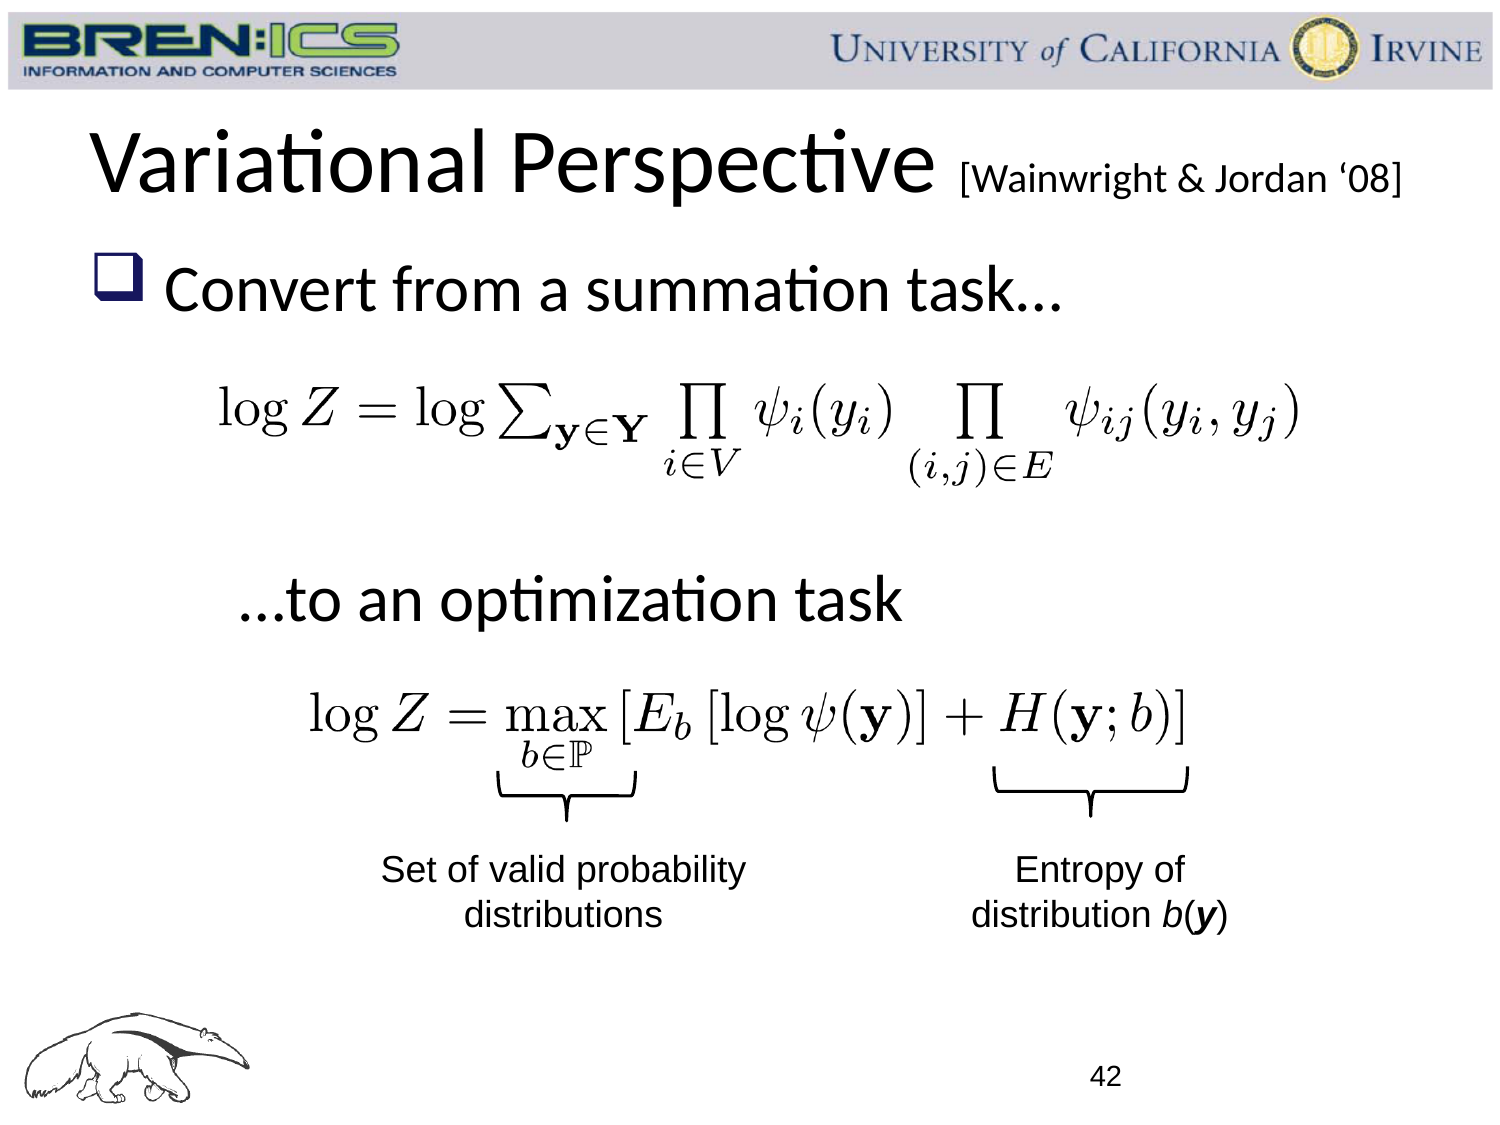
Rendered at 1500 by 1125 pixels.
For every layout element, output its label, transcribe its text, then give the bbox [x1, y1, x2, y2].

text_box Entropy of distribution b(y) [937, 837, 1263, 943]
list Convert from a summation task… …to an optimization task [75, 237, 1425, 1000]
text_box Set of valid probability distributions [362, 837, 765, 943]
picture [310, 687, 1186, 771]
text_box [498, 780, 636, 821]
text_box [994, 777, 1188, 817]
title Variational Perspective [Wainwright & Jordan ‘08] [75, 87, 1463, 225]
picture [218, 381, 1301, 488]
slide_number 42 [1074, 1025, 1425, 1100]
